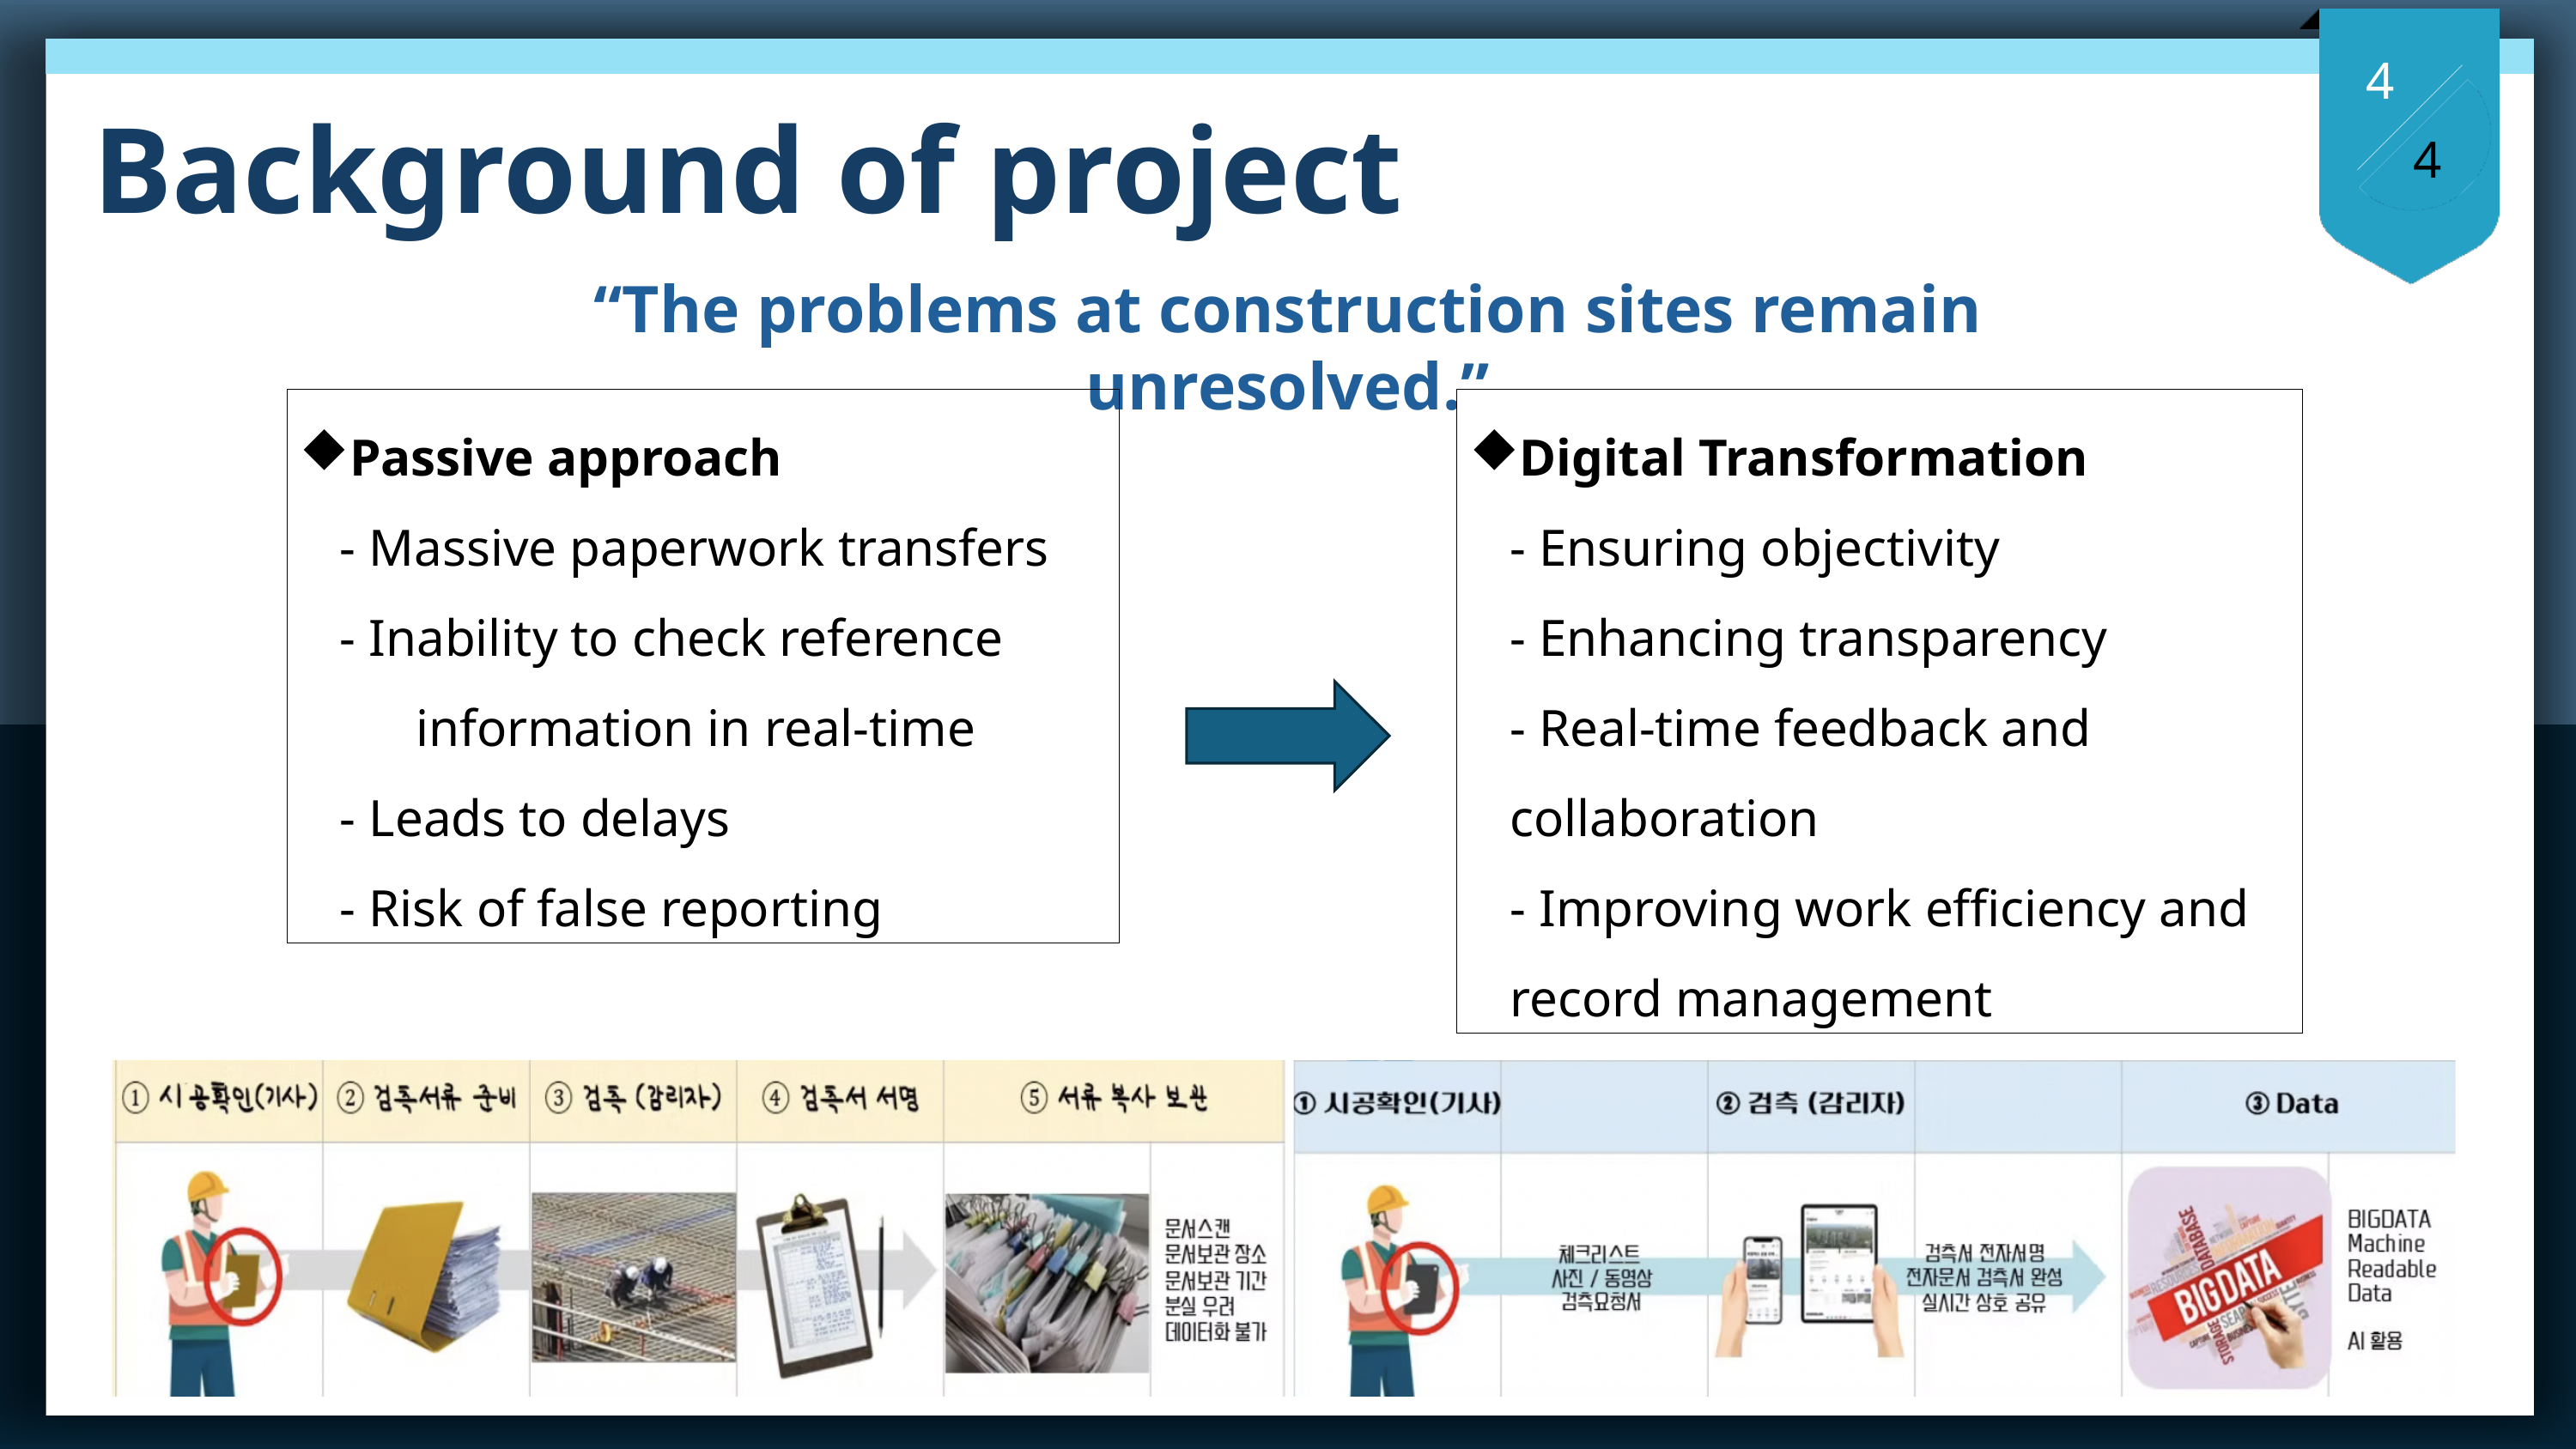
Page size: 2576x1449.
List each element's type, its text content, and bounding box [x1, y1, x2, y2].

text_box “The problems at construction sites remain unresolved.” [509, 262, 2066, 507]
text_box [1185, 677, 1392, 794]
picture [0, 0, 2576, 1449]
text_box Passive approach - Massive paperwork transfers - Inability to check reference information in real-time - Leads to delays - Risk of false reporting [287, 389, 1120, 943]
text_box Background of project [80, 88, 1843, 244]
text_box Digital Transformation - Ensuring objectivity - Enhancing transparency - Real-time feedback and collaboration - Improving work efficiency and record management [1456, 389, 2303, 1034]
